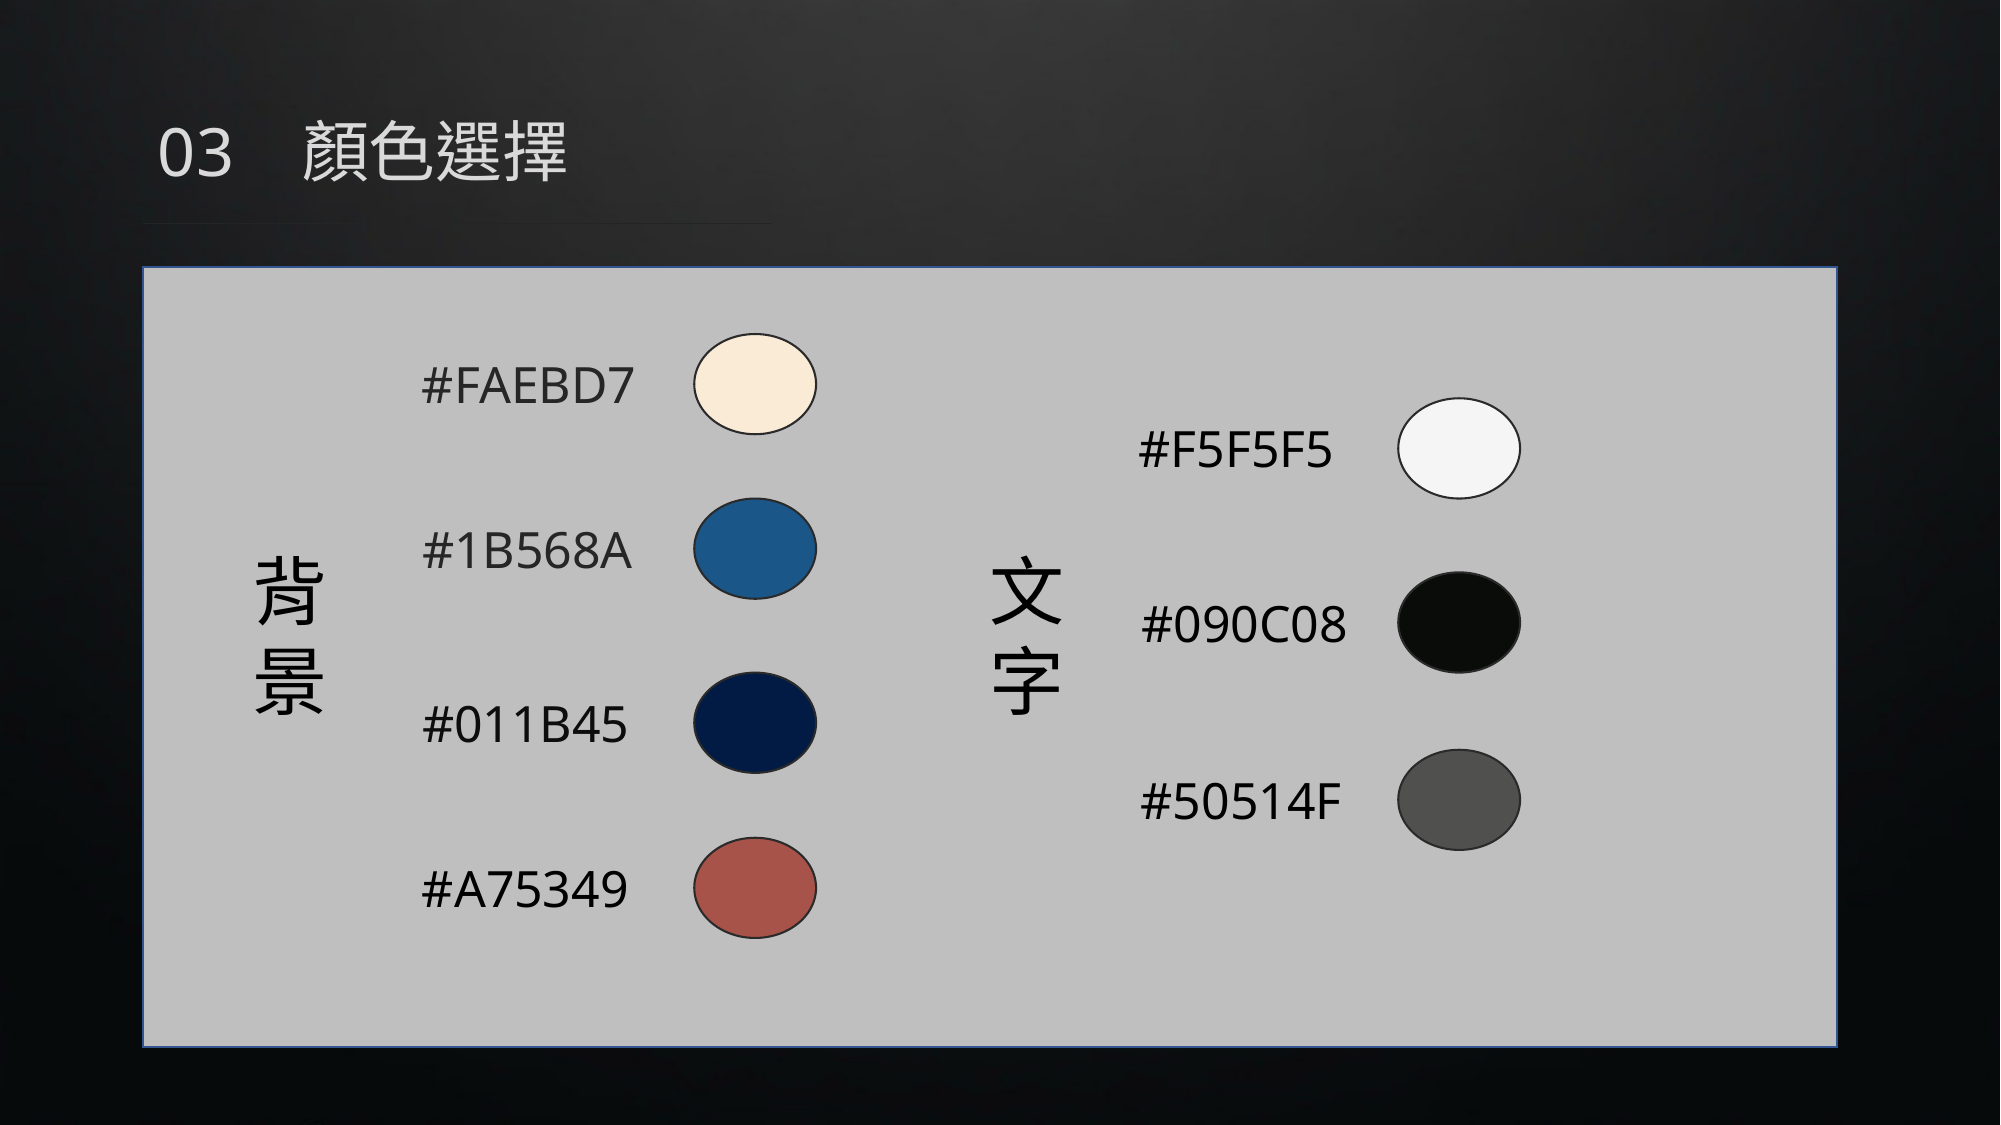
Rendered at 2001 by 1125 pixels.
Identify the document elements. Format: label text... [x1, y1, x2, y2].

picture [0, 0, 2000, 1125]
text_box 文 字 [974, 537, 1083, 733]
text_box #F5F5F5 [1123, 410, 1416, 486]
text_box [1397, 748, 1522, 851]
text_box [693, 332, 818, 436]
text_box [693, 671, 818, 774]
text_box #090C08 [1126, 584, 1363, 660]
text_box #1B568A [407, 510, 713, 586]
text_box [693, 497, 818, 600]
text_box #FAEBD7 [407, 346, 670, 421]
text_box 背 景 [237, 537, 345, 733]
text_box #011B45 [407, 684, 713, 760]
text_box [1397, 571, 1522, 674]
text_box [693, 836, 818, 940]
text_box #A75349 [407, 849, 710, 925]
text_box [1397, 397, 1522, 500]
text_box 03 顏色選擇 [143, 102, 718, 197]
text_box [142, 266, 1838, 1048]
text_box #50514F [1126, 761, 1357, 837]
